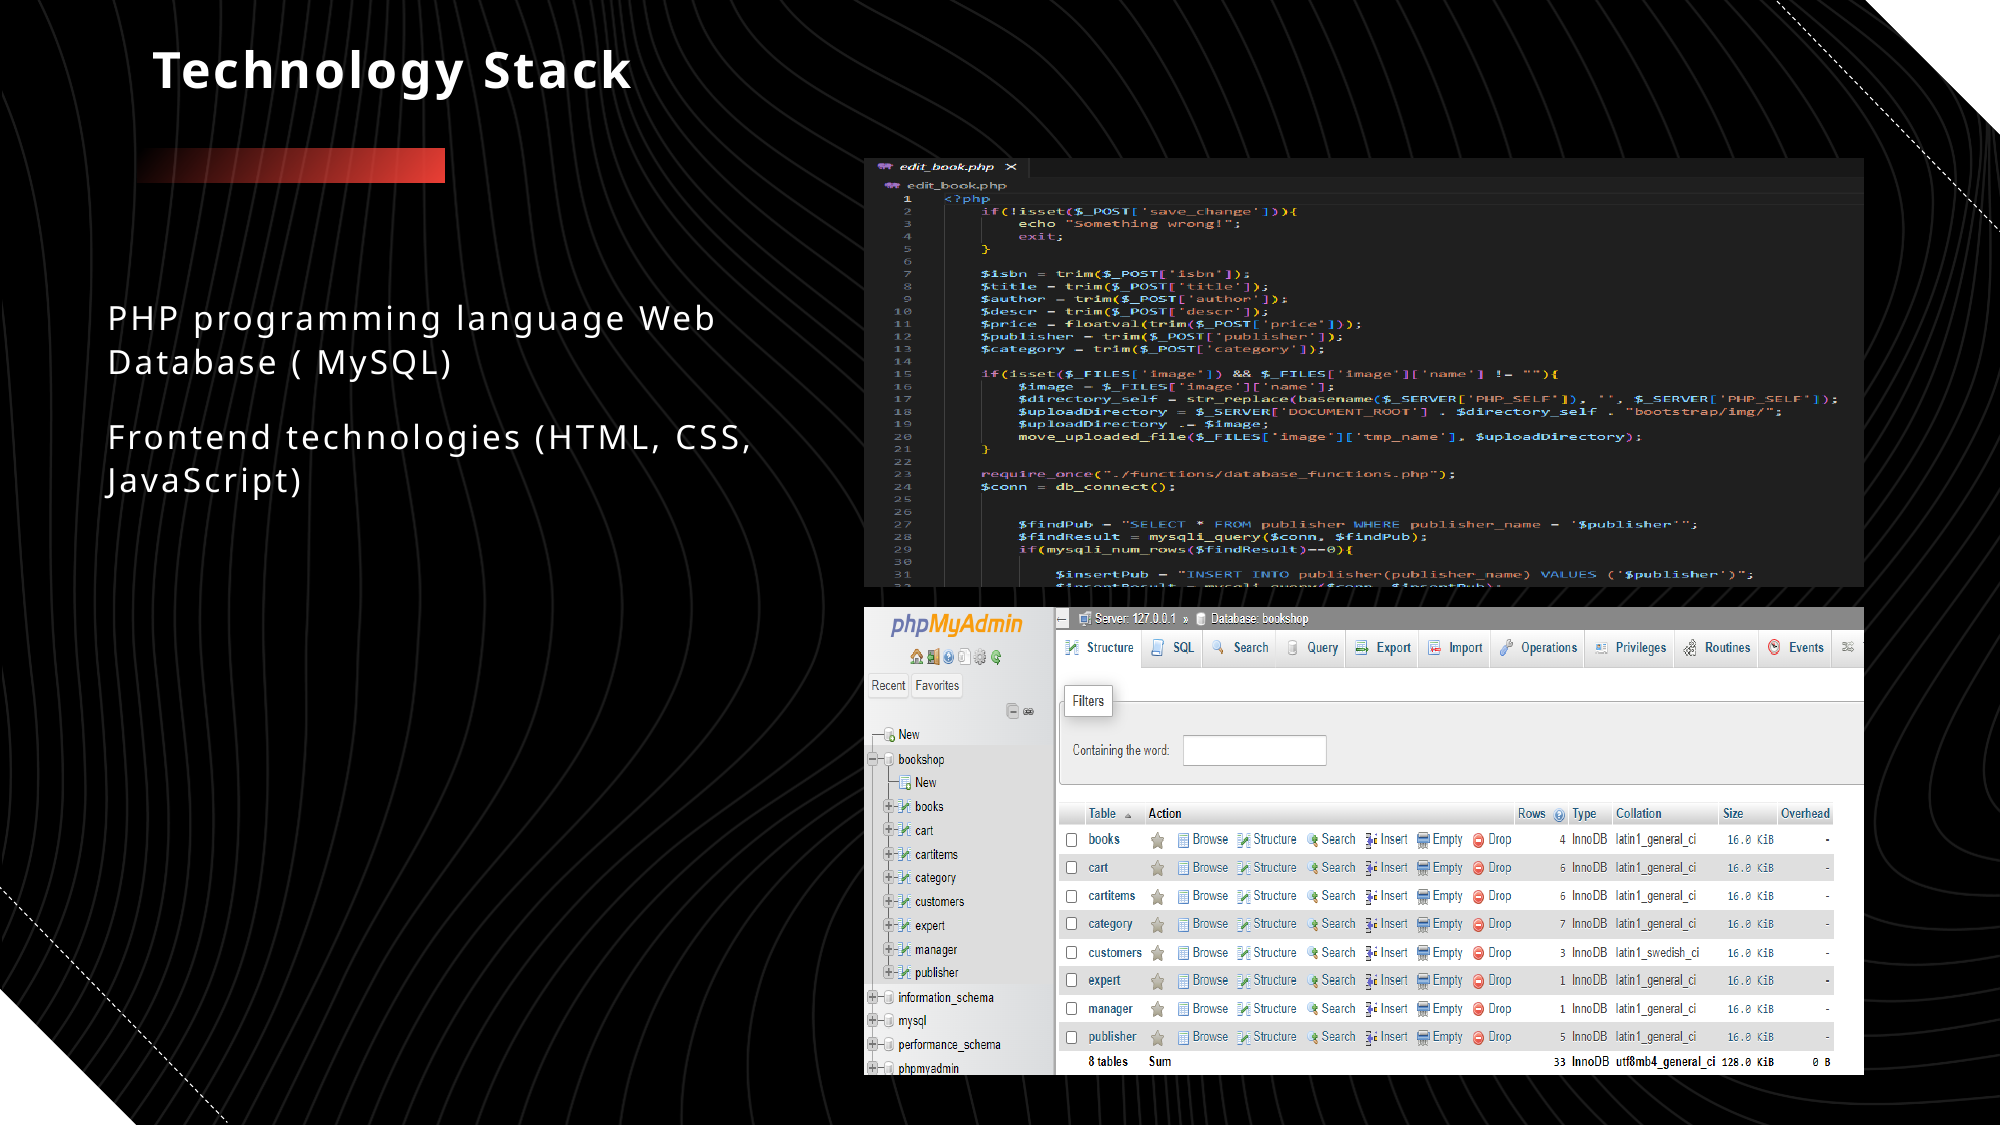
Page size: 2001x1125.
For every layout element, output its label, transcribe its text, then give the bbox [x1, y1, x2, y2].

picture [864, 158, 1864, 587]
title Technology Stack [137, 24, 1864, 121]
list PHP programming language Web Database ( MySQL) Frontend technologies (HTML, CSS, JavaScript) [92, 285, 800, 889]
picture [864, 607, 1864, 1076]
